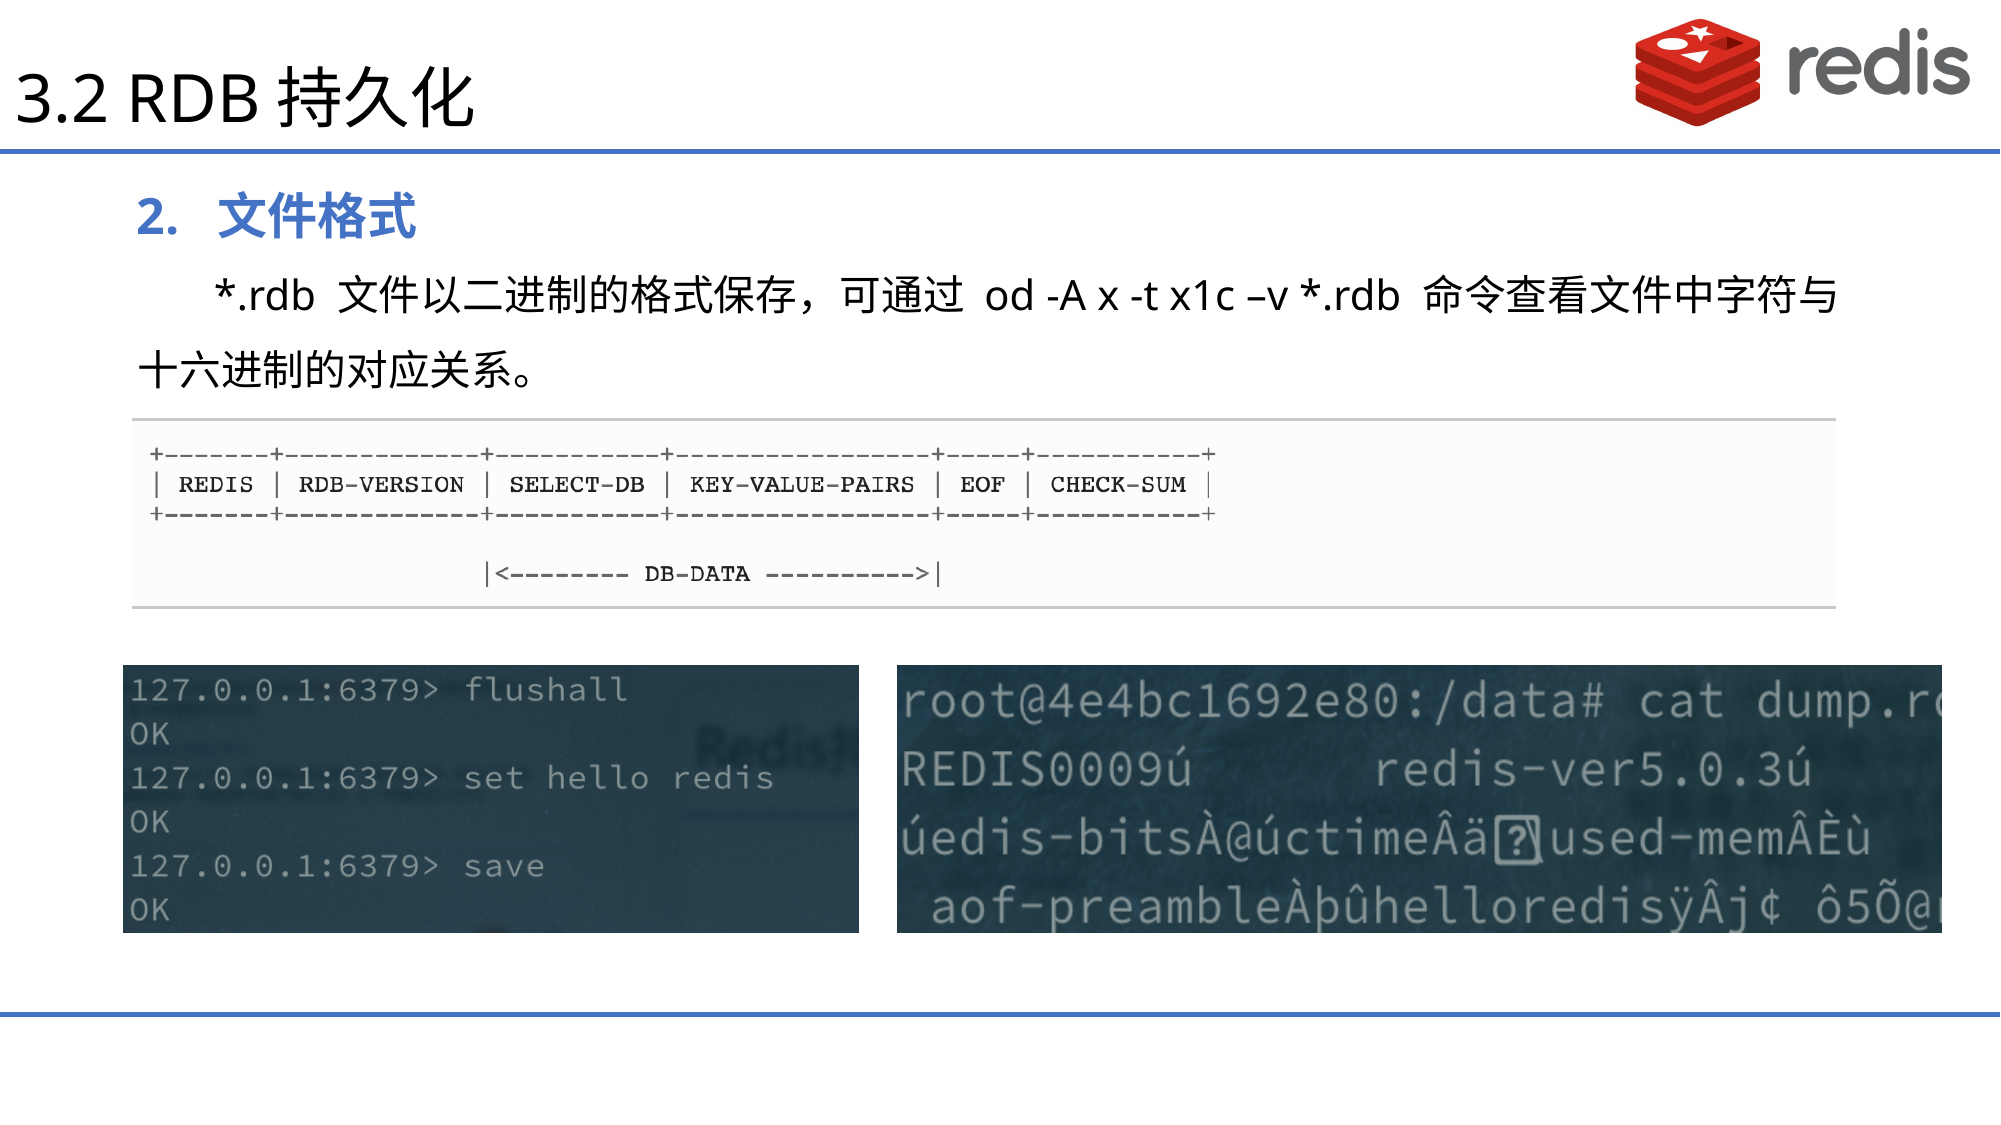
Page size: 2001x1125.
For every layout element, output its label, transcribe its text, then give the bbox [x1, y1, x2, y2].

text_box 2. 文件格式 [121, 176, 432, 252]
text_box *.rdb 文件以二进制的格式保存，可通过 od -A x -t x1c –v *.rdb 命令查看文件中字符与十六进制的对应关系。 [123, 236, 1856, 402]
picture [123, 665, 859, 933]
picture [1632, 15, 1973, 130]
picture [896, 665, 1942, 933]
picture [122, 405, 1850, 623]
title 3.2 RDB持久化 [0, 50, 1046, 152]
